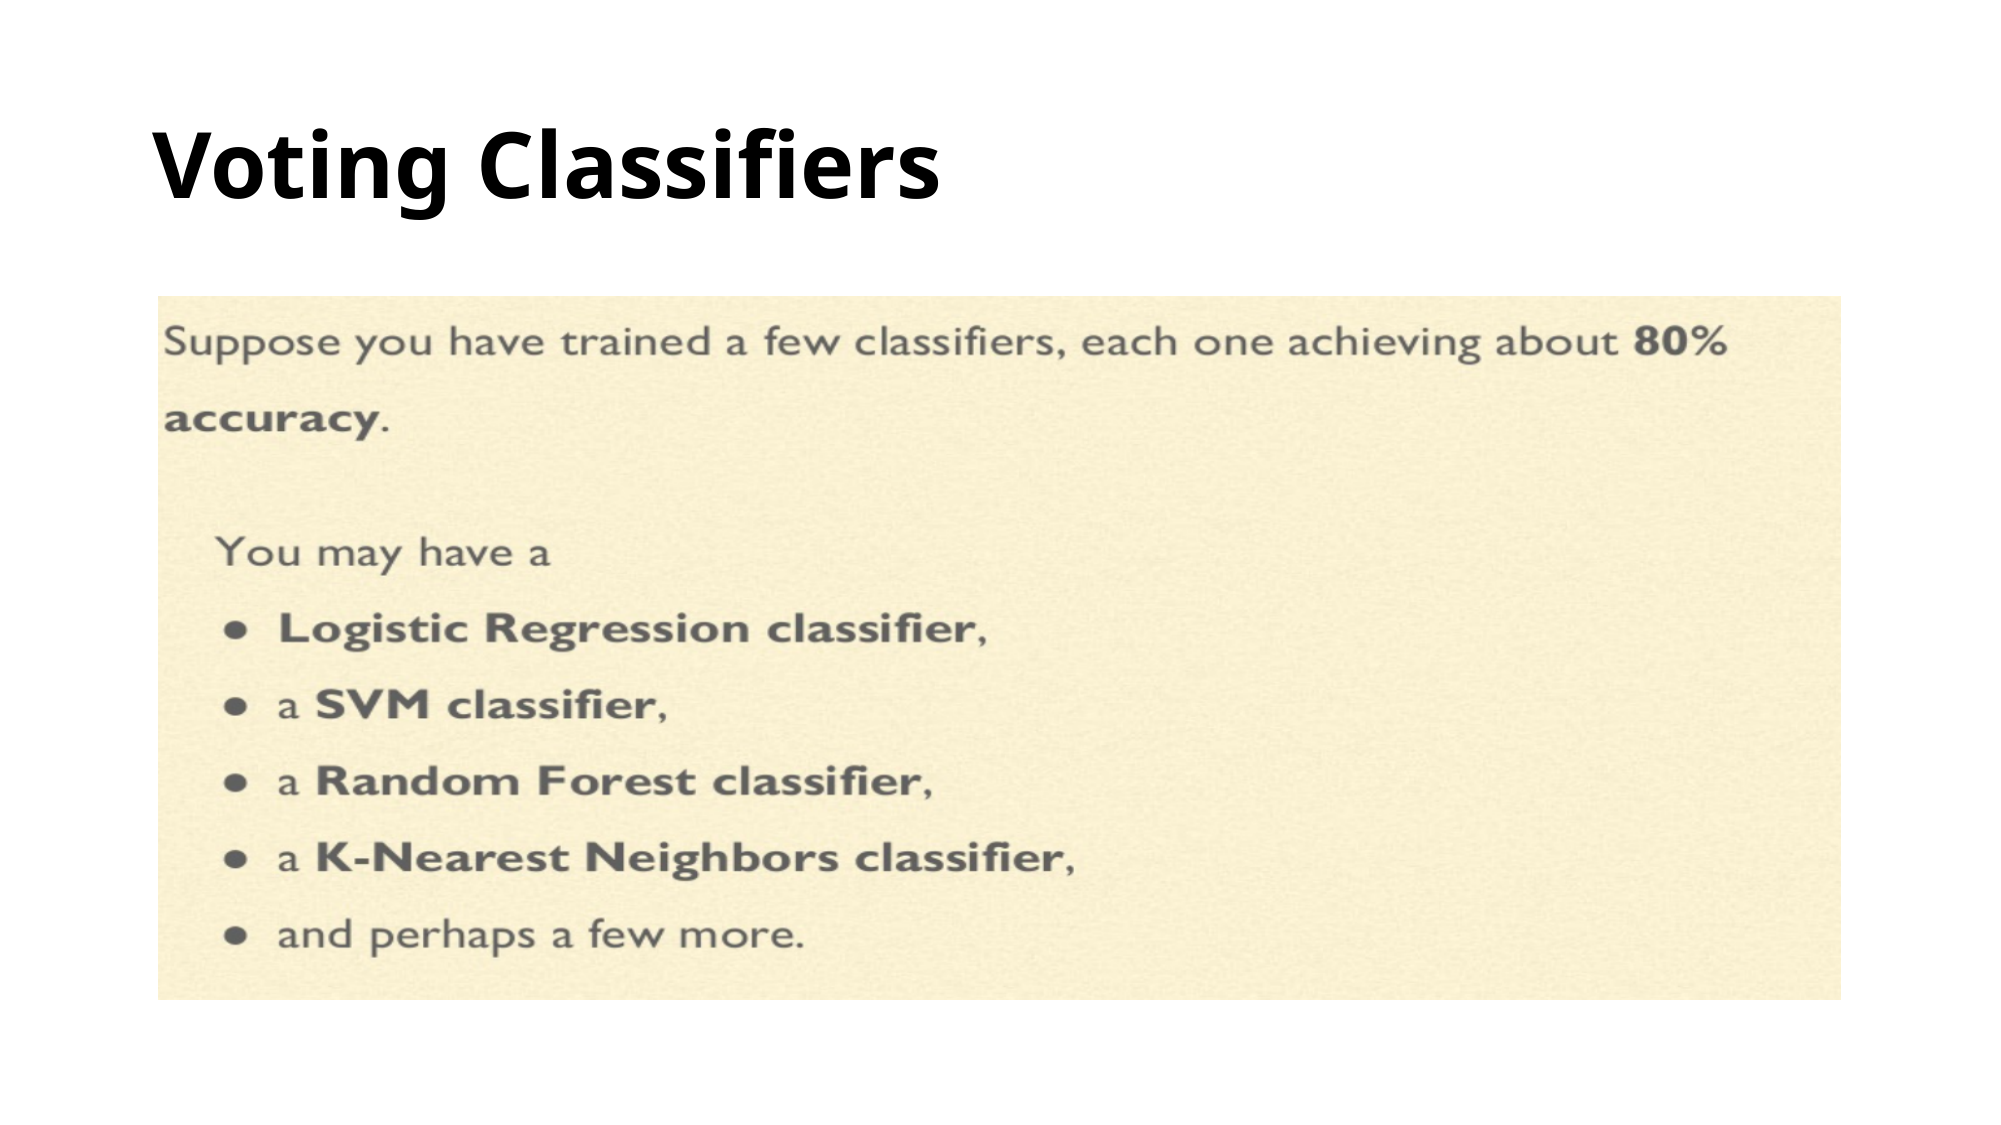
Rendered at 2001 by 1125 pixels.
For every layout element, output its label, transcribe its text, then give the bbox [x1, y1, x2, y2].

title Voting Classifiers [137, 59, 1863, 278]
picture [158, 296, 1841, 1000]
